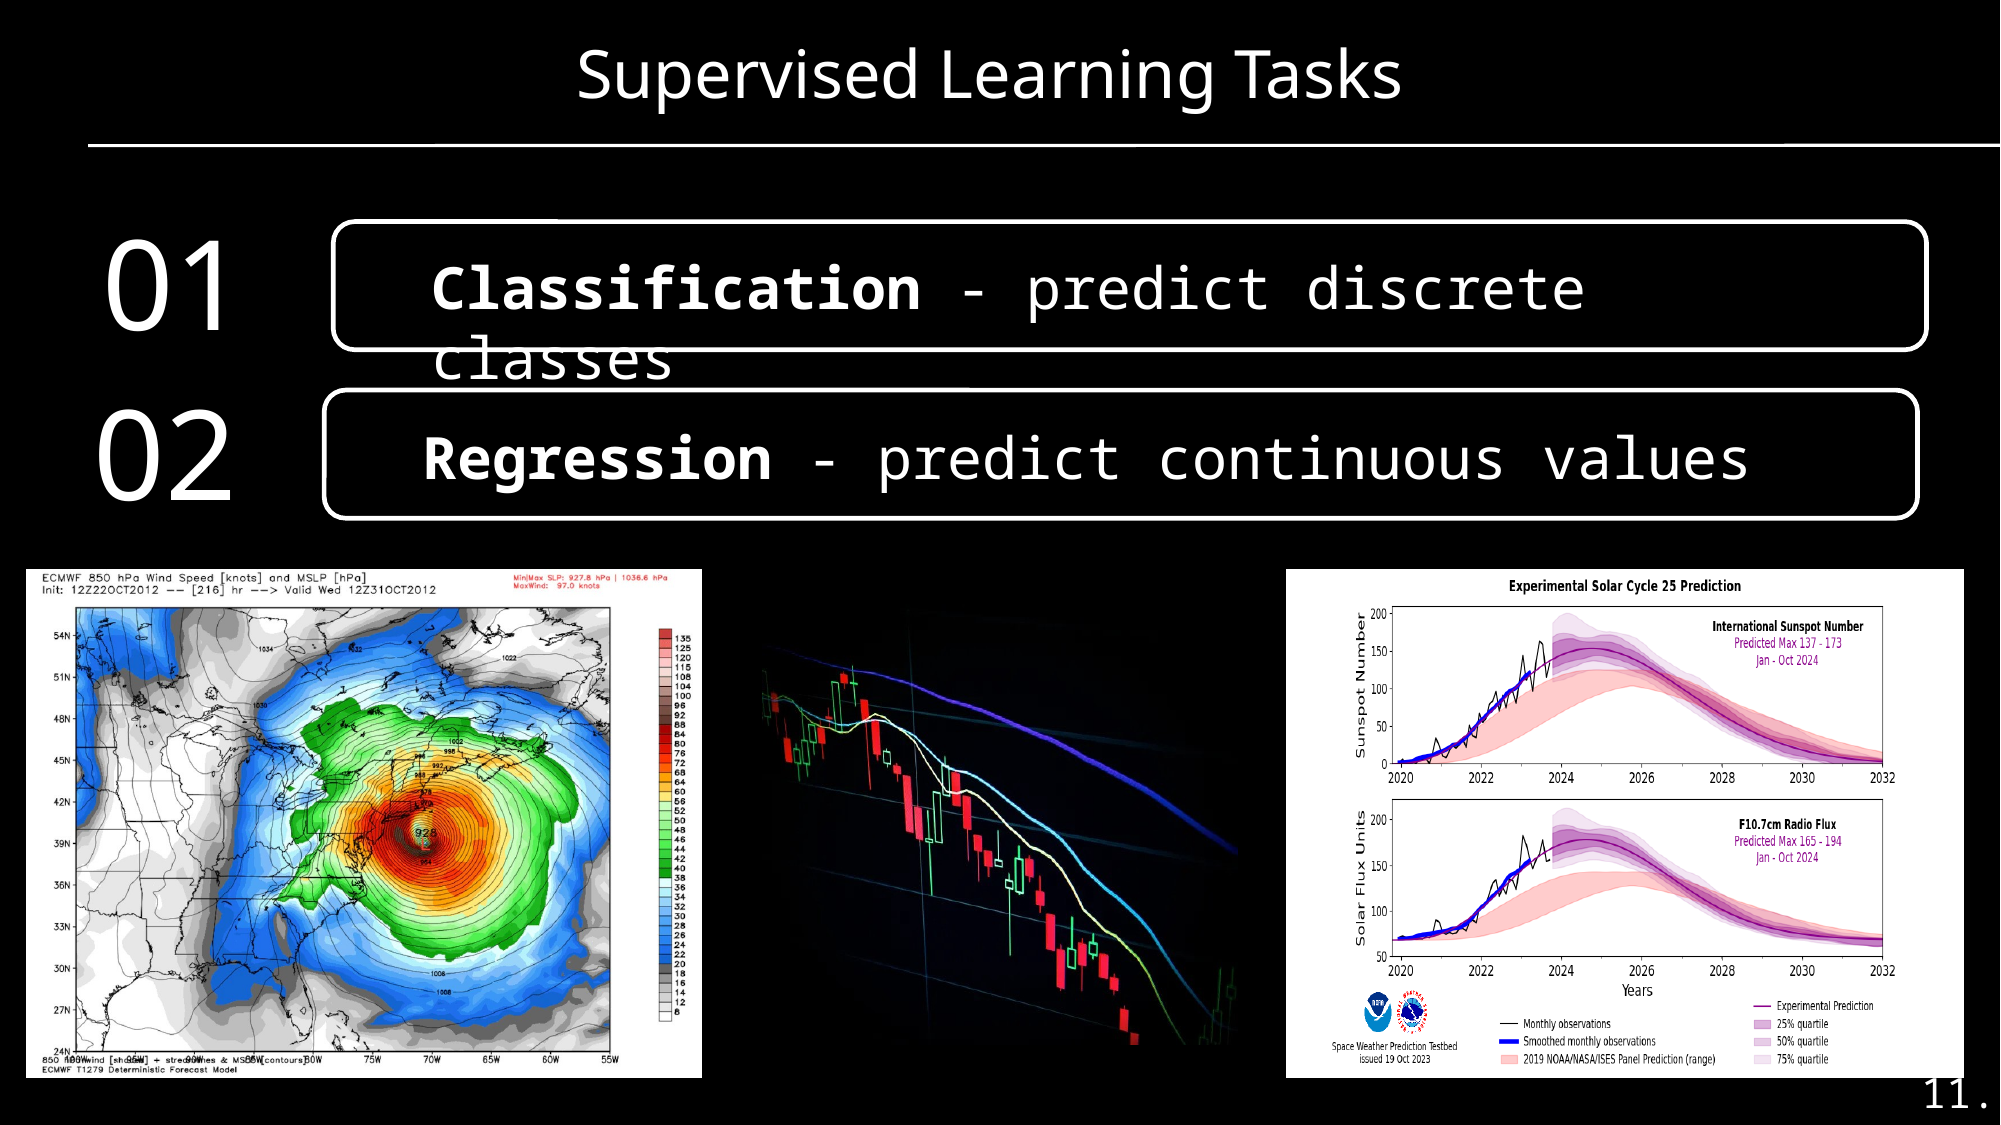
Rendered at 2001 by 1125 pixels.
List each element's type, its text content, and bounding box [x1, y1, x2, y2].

text_box [322, 388, 1920, 520]
text_box Supervised Learning Tasks [561, 24, 1439, 119]
picture [762, 603, 1238, 1045]
text_box 01 [87, 197, 274, 363]
picture [1285, 568, 1965, 1078]
text_box [331, 220, 1929, 352]
text_box Regression - predict continuous values [407, 413, 1835, 499]
text_box 02 [78, 368, 265, 534]
text_box Classification - predict discrete classes [416, 243, 1844, 388]
text_box 11. [1906, 1059, 2000, 1125]
picture [26, 568, 702, 1078]
